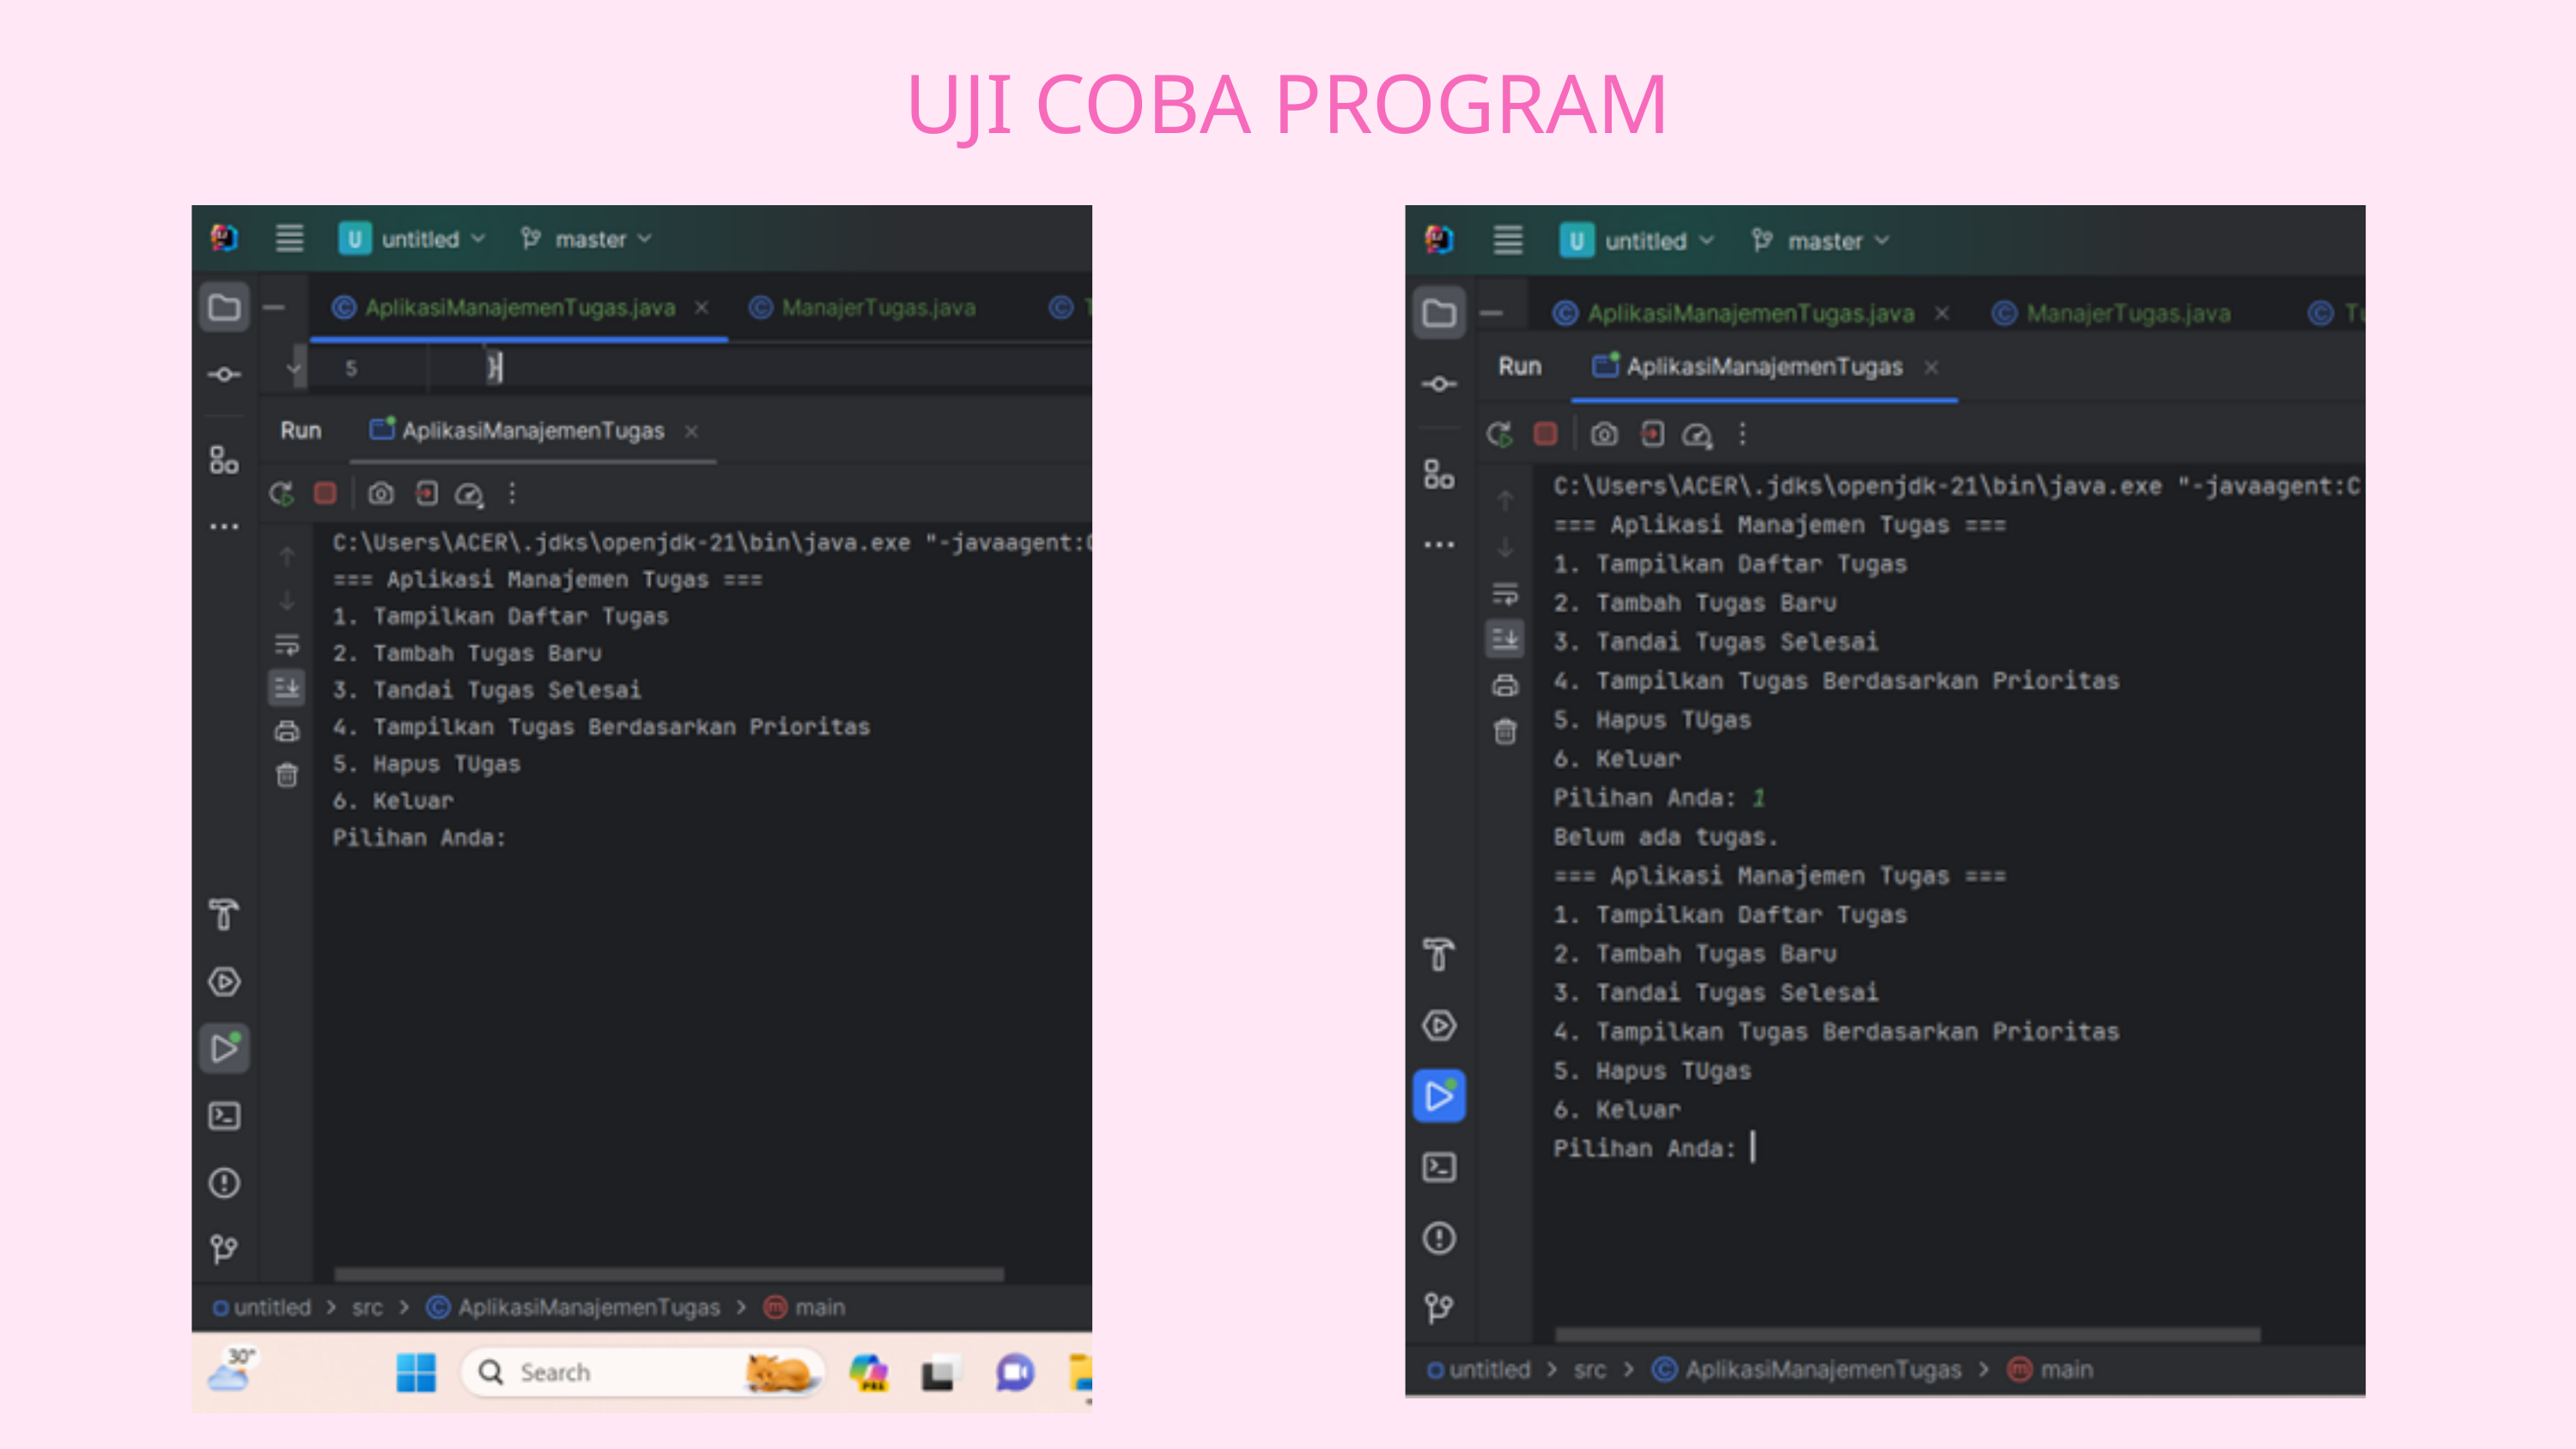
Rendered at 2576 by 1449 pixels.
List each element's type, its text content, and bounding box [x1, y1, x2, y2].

text_box [1405, 205, 2366, 1398]
text_box [191, 205, 1093, 1413]
text_box UJI COBA PROGRAM [859, 36, 1717, 150]
